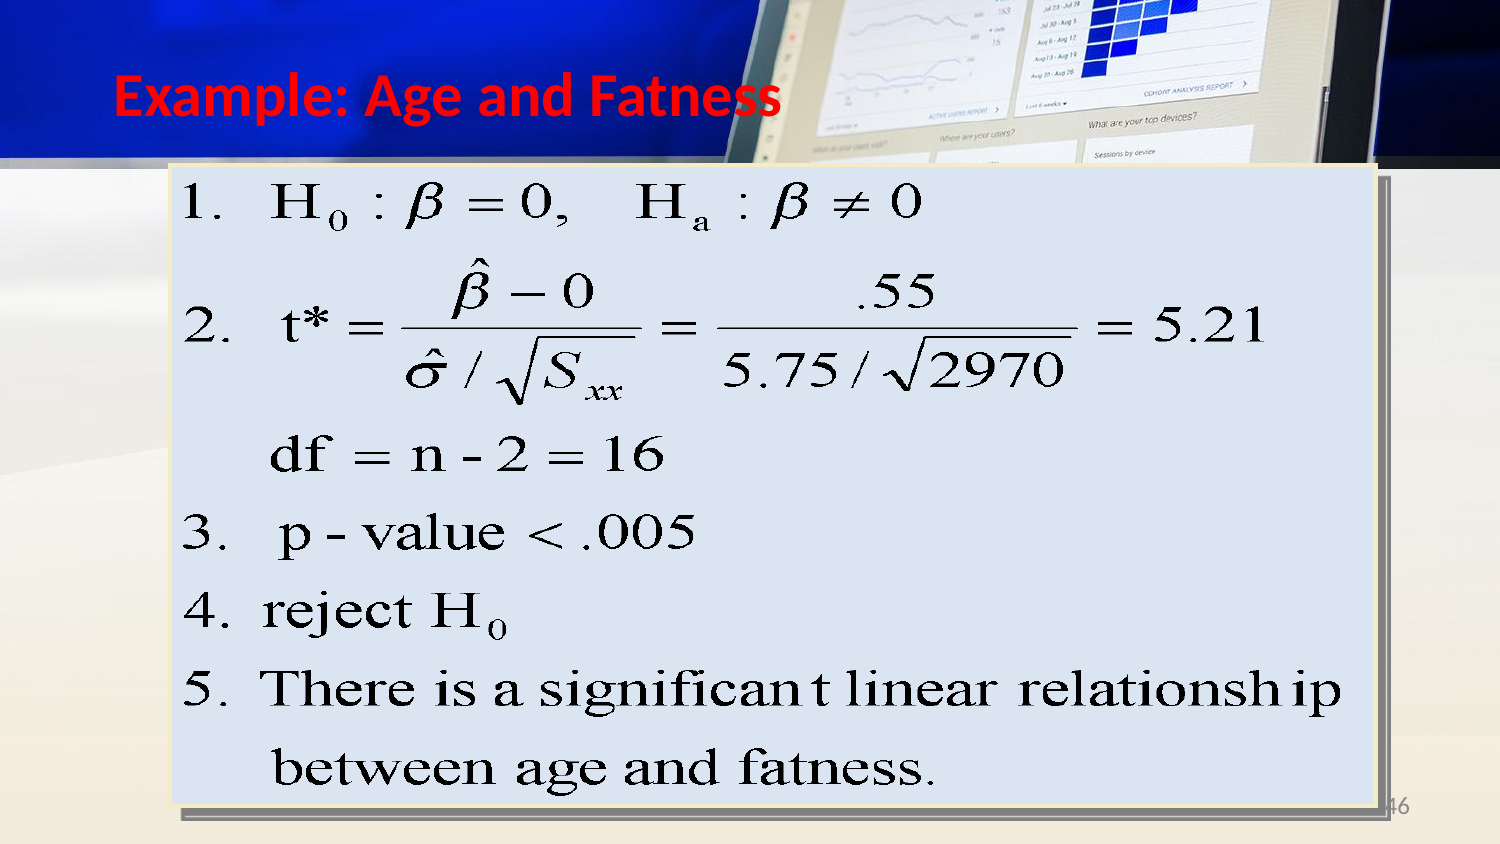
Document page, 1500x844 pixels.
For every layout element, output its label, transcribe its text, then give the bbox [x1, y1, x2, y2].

slide_number ‹#› [1074, 782, 1425, 827]
picture [0, 0, 1500, 844]
title Example: Age and Fatness [98, 40, 1055, 144]
